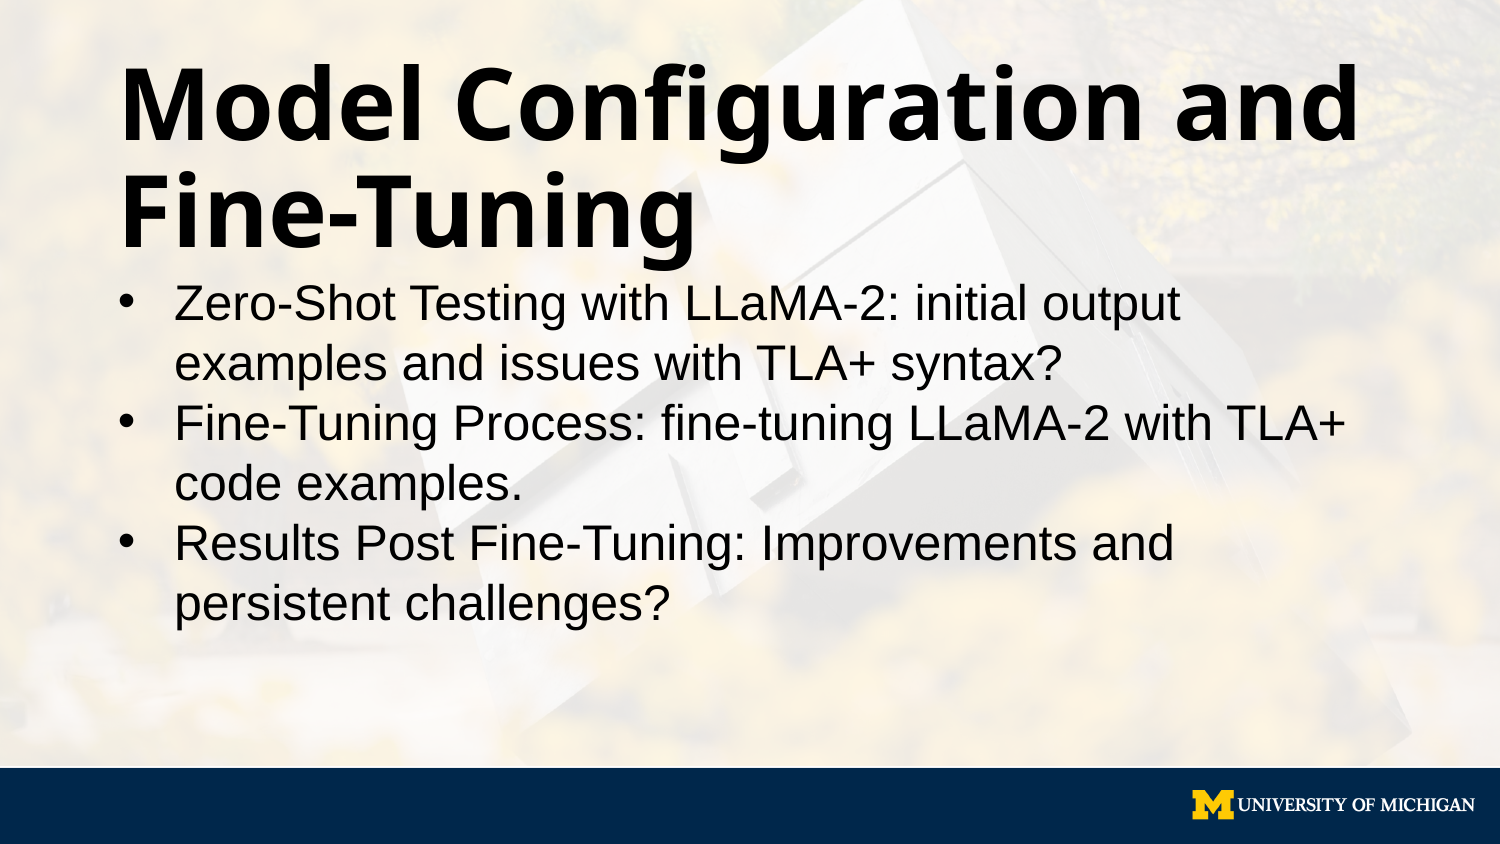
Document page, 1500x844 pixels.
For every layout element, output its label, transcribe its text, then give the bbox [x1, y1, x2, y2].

subtitle Zero-Shot Testing with LLaMA-2: initial output examples and issues with TLA+ syntax? Fine-Tuning Process: fine-tuning LLaMA-2 with TLA+ code examples. Results Post Fine-Tuning: Improvements and persistent challenges? [103, 263, 1397, 788]
title Model Configuration and Fine-Tuning [103, 46, 1397, 163]
picture [0, 766, 1500, 844]
